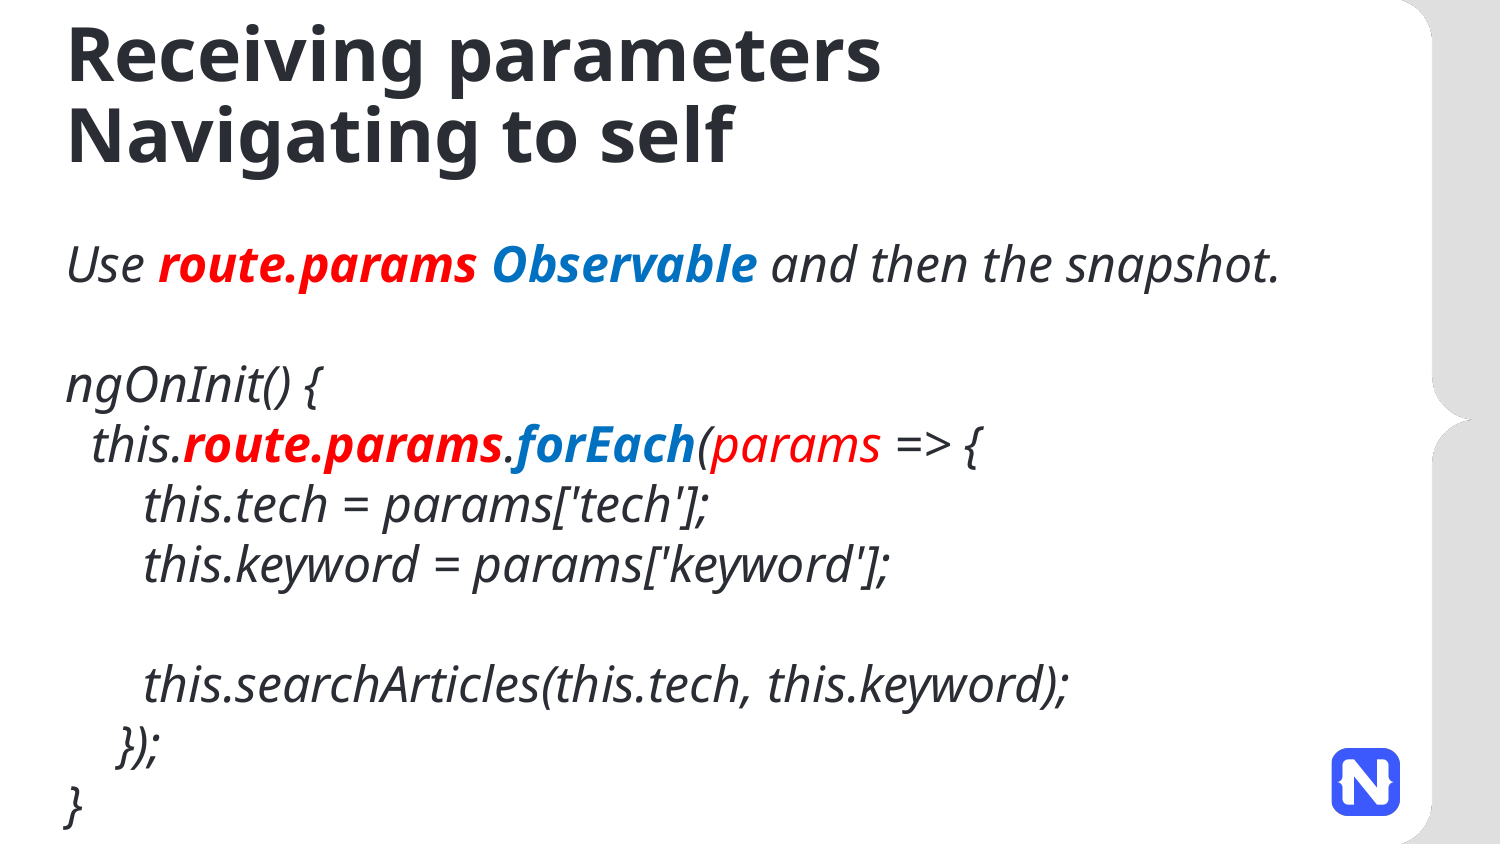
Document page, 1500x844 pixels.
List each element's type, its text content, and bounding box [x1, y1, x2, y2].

picture [1331, 0, 1500, 844]
title Receiving parameters Navigating to self [53, 64, 1449, 132]
list Use route.params Observable and then the snapshot. ngOnInit() { this.route.params.forEach(params => { this.tech = params['tech']; this.keyword = params['keyword']; this.searchArticles(this.tech, this.keyword); }); } [53, 221, 1449, 658]
